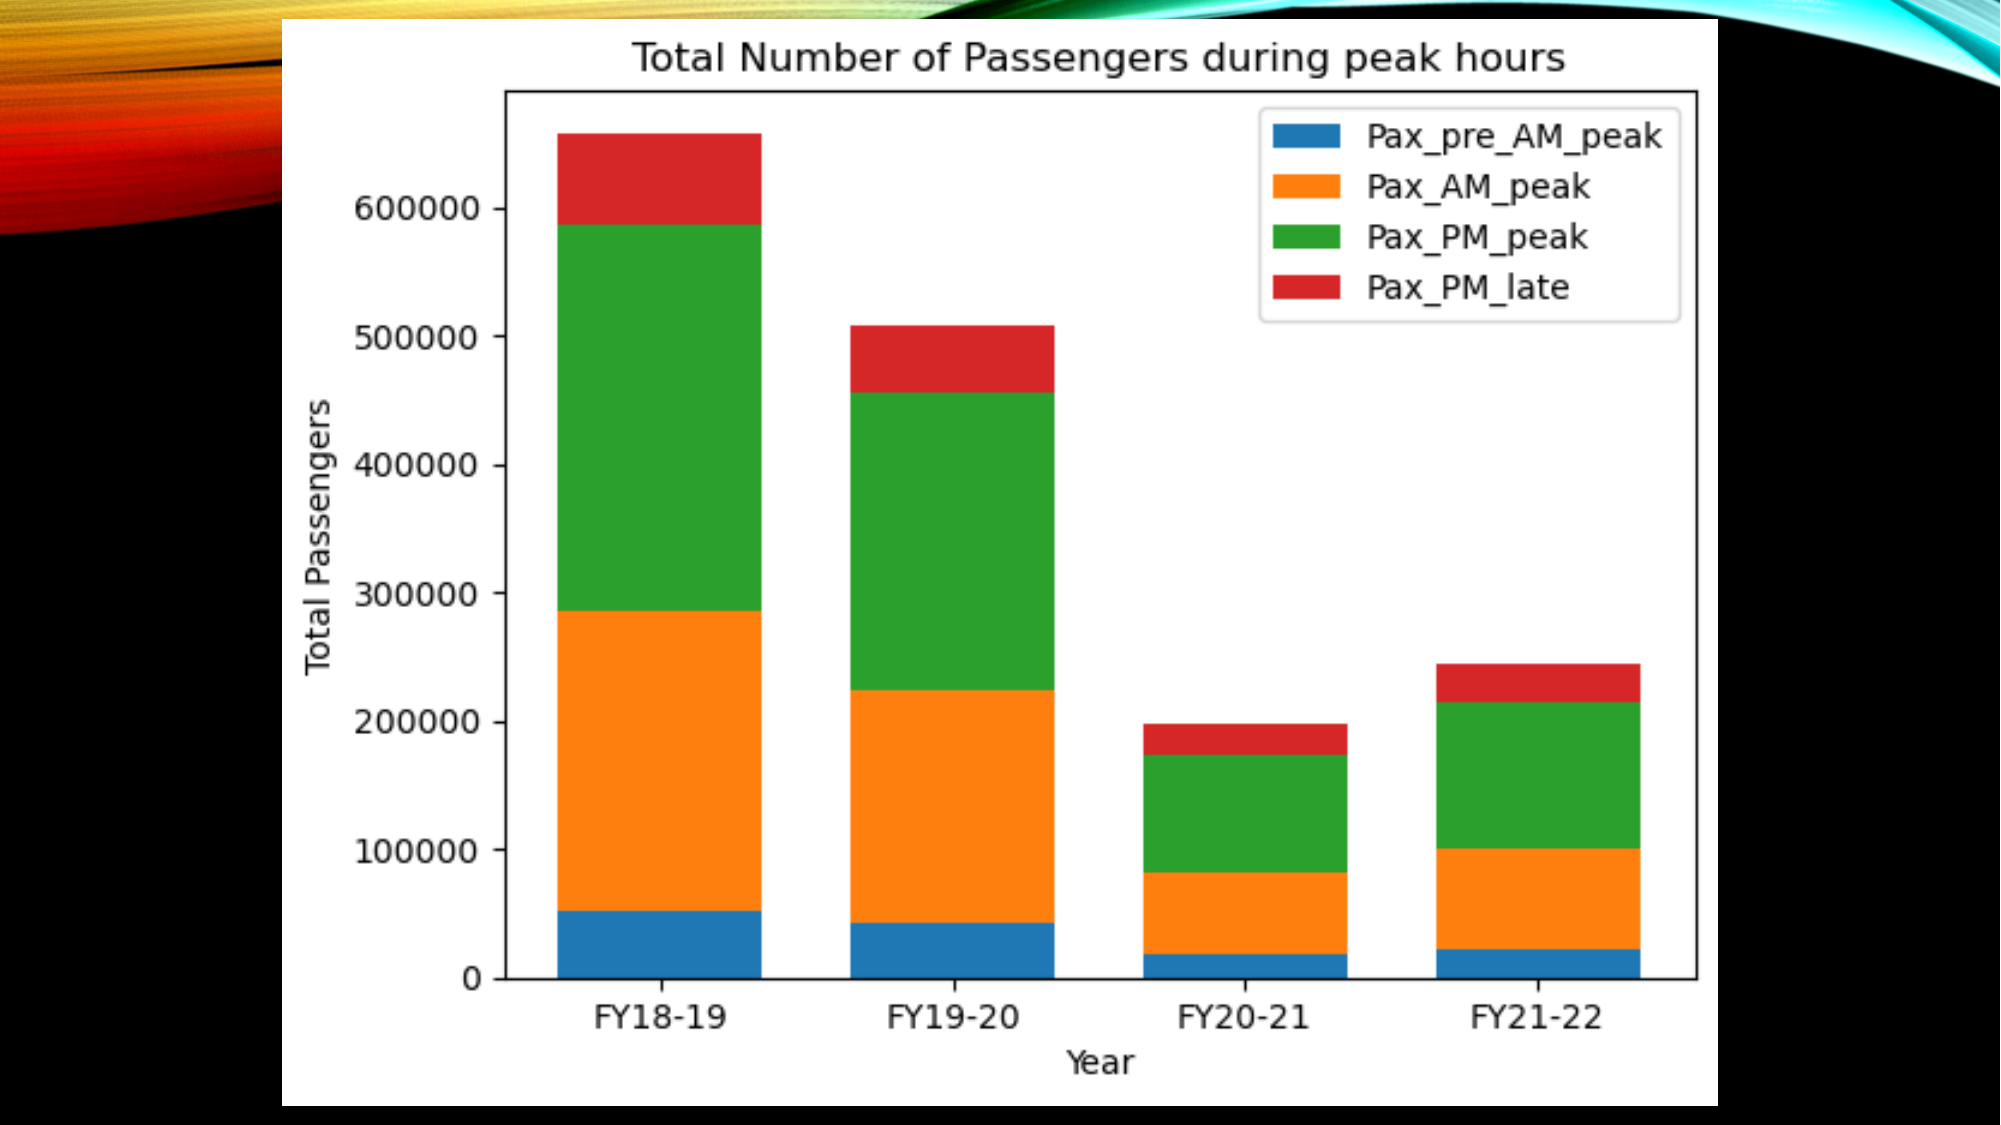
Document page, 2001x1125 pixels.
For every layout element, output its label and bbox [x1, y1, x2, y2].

picture [0, 0, 2000, 237]
list [282, 18, 1718, 1106]
